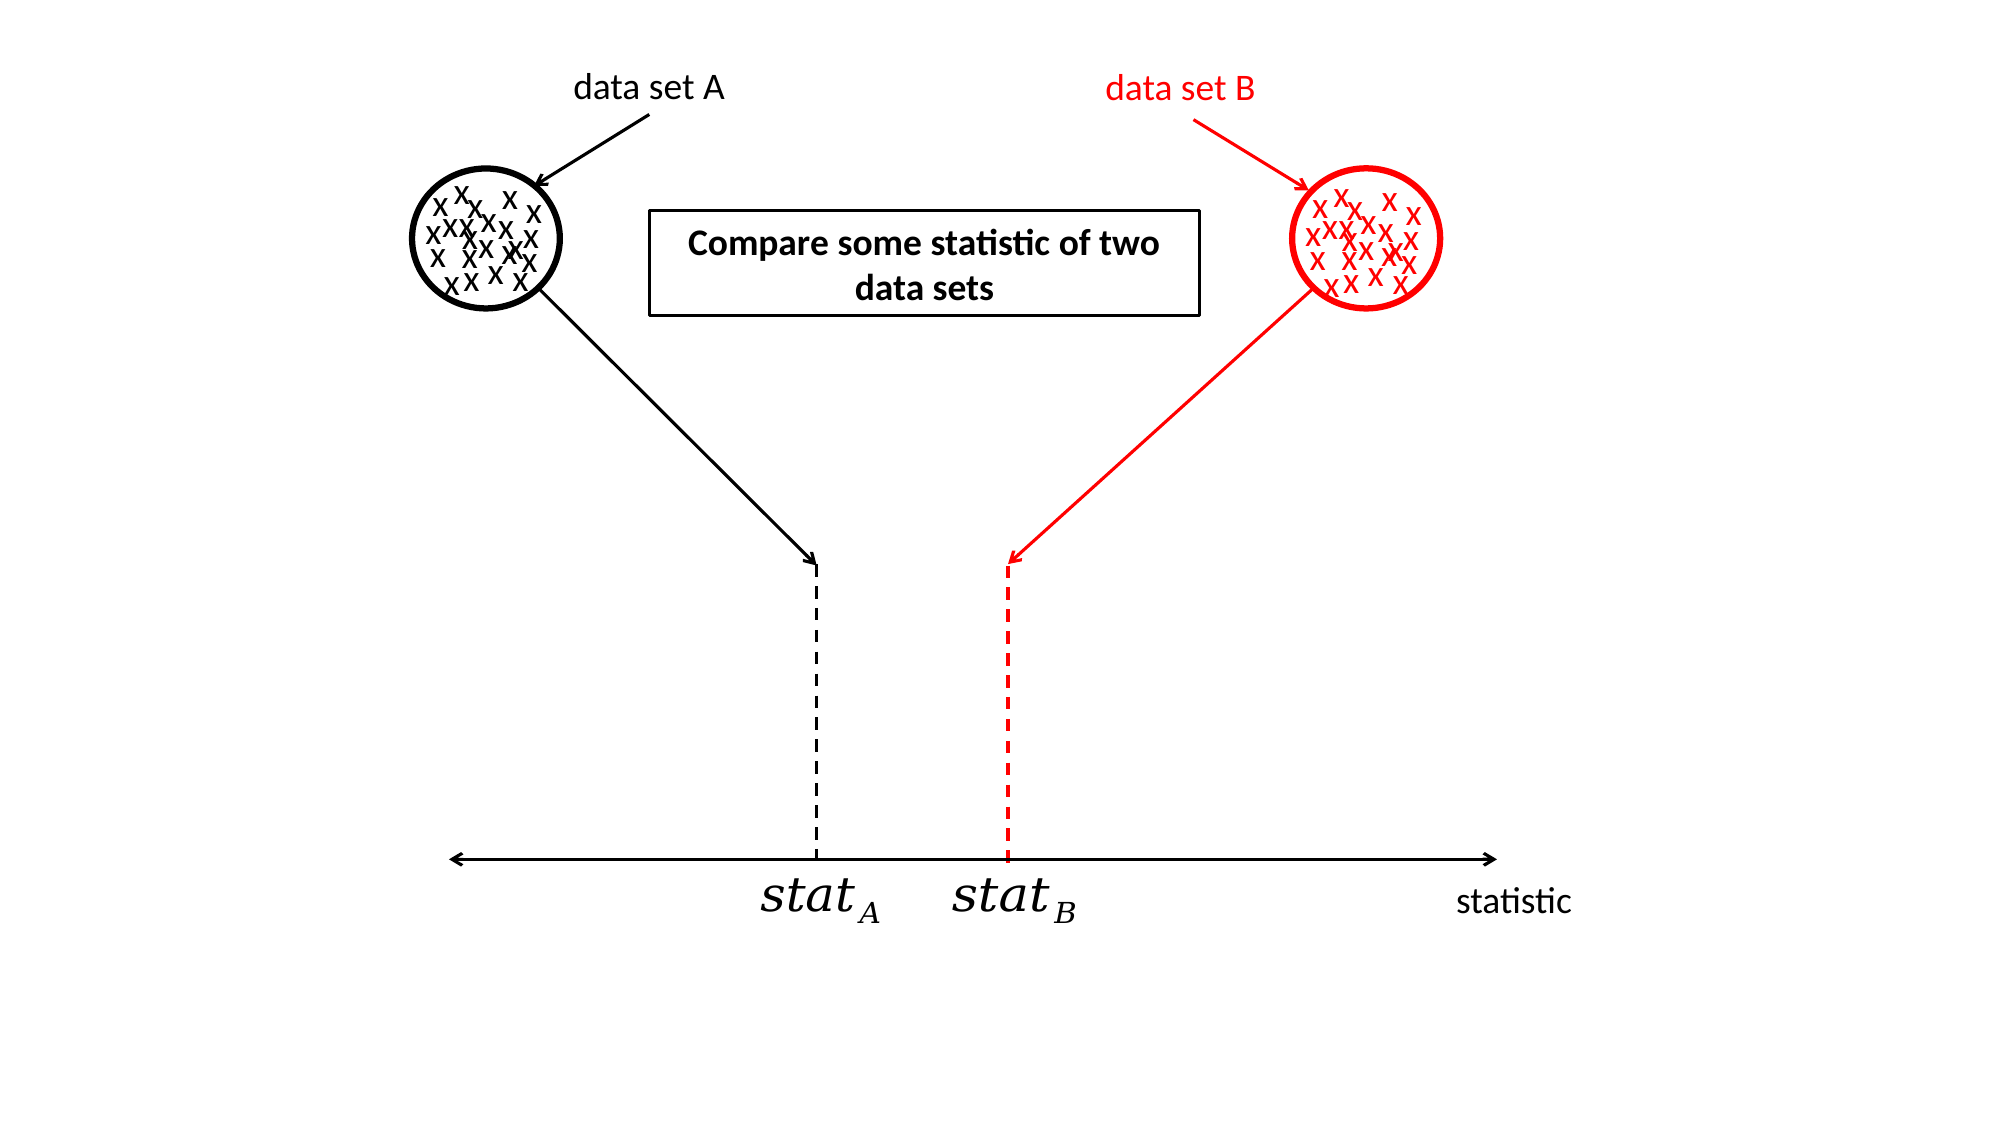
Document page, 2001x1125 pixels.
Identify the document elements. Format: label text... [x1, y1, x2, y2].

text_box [1193, 119, 1309, 191]
text_box data set B [1090, 55, 1271, 116]
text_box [533, 115, 650, 187]
text_box statistic [1441, 868, 1587, 929]
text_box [538, 287, 817, 566]
text_box data set A [558, 54, 741, 115]
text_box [1292, 162, 1441, 309]
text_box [1007, 287, 1314, 565]
text_box Compare some statistic of two data sets [649, 210, 1200, 316]
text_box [411, 160, 560, 309]
